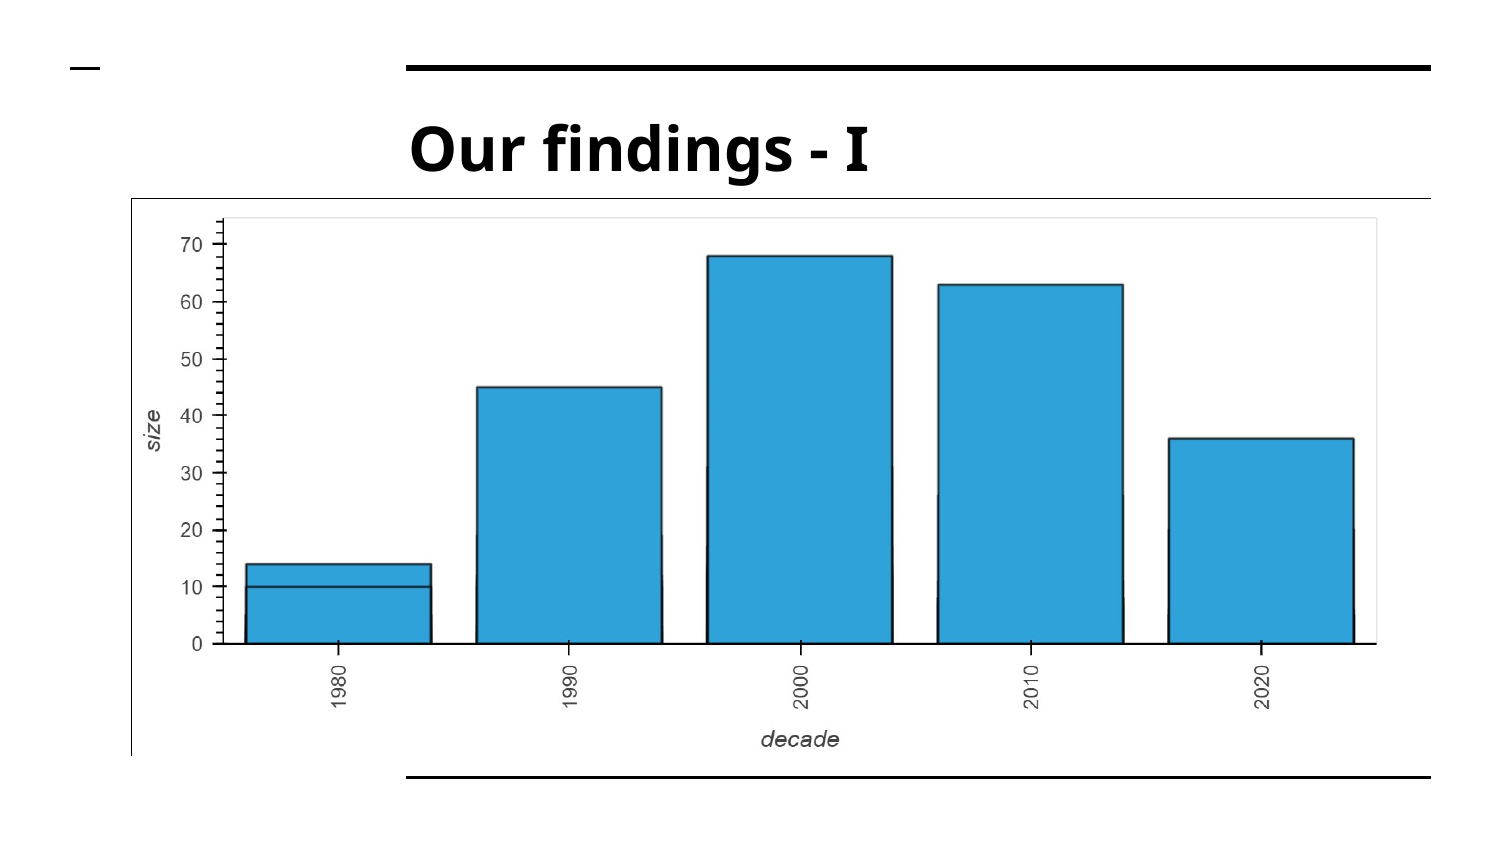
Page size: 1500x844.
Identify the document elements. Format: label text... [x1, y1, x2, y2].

picture [131, 198, 1431, 756]
title Our findings - I [393, 94, 1431, 198]
